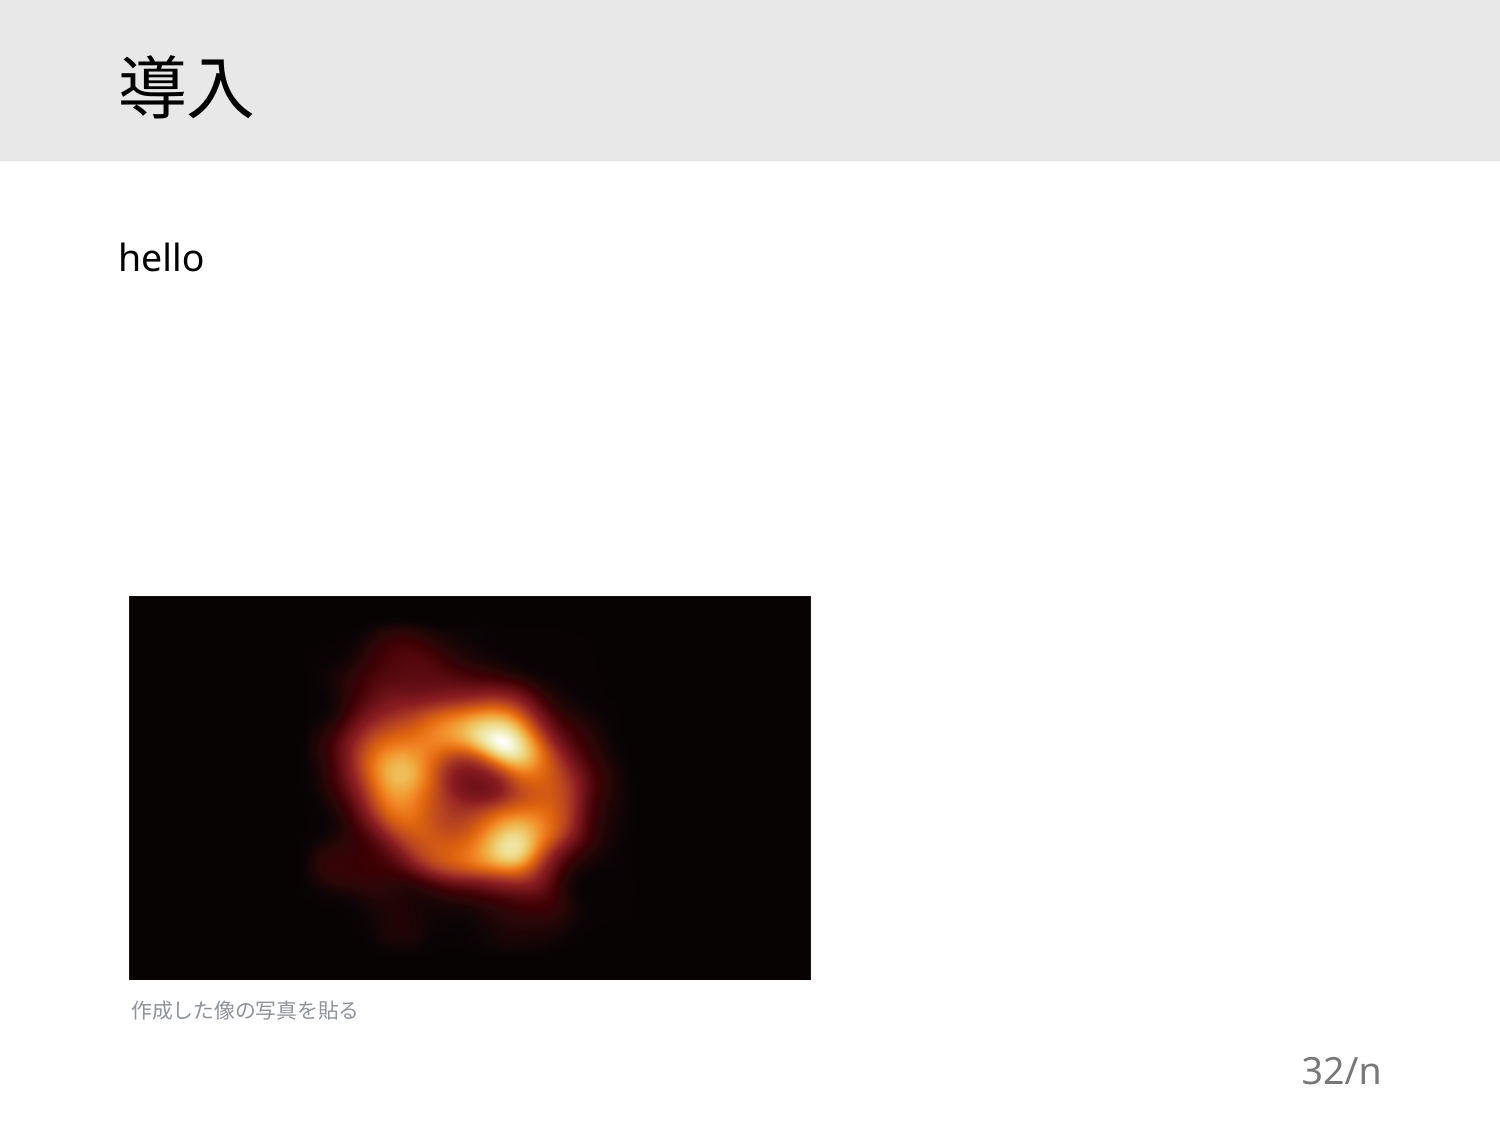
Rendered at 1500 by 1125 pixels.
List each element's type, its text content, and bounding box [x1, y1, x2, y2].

picture [128, 596, 811, 980]
text_box [0, 0, 1500, 163]
title 導入 [103, 11, 1397, 173]
list hello [103, 203, 1397, 1065]
slide_number 32/n [1059, 1042, 1397, 1103]
text_box 作成した像の写真を貼る [116, 990, 870, 1031]
